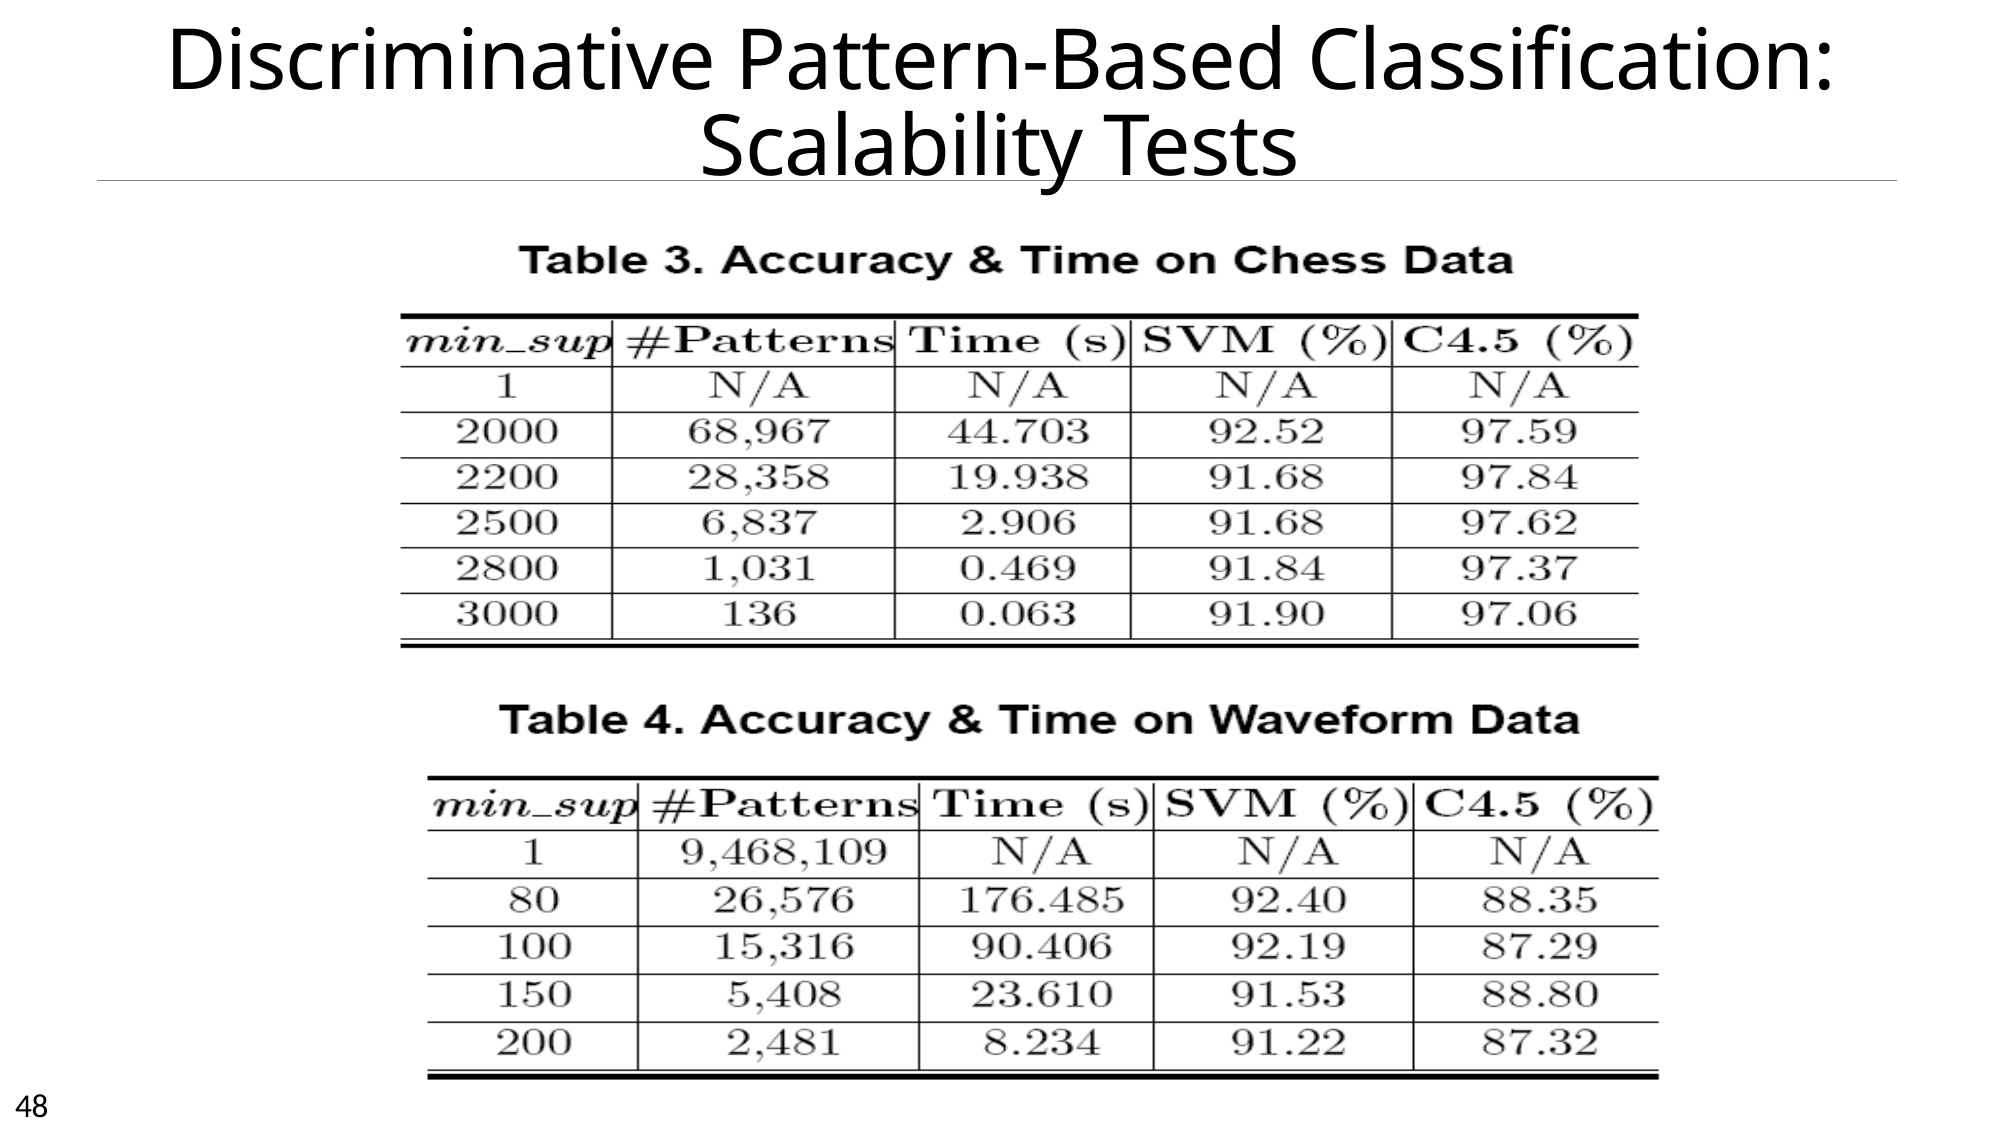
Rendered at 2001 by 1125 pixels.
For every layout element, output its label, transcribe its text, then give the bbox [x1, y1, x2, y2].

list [366, 210, 1684, 668]
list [366, 669, 1701, 1125]
title Discriminative Pattern-Based Classification: Scalability Tests [99, 12, 1900, 200]
